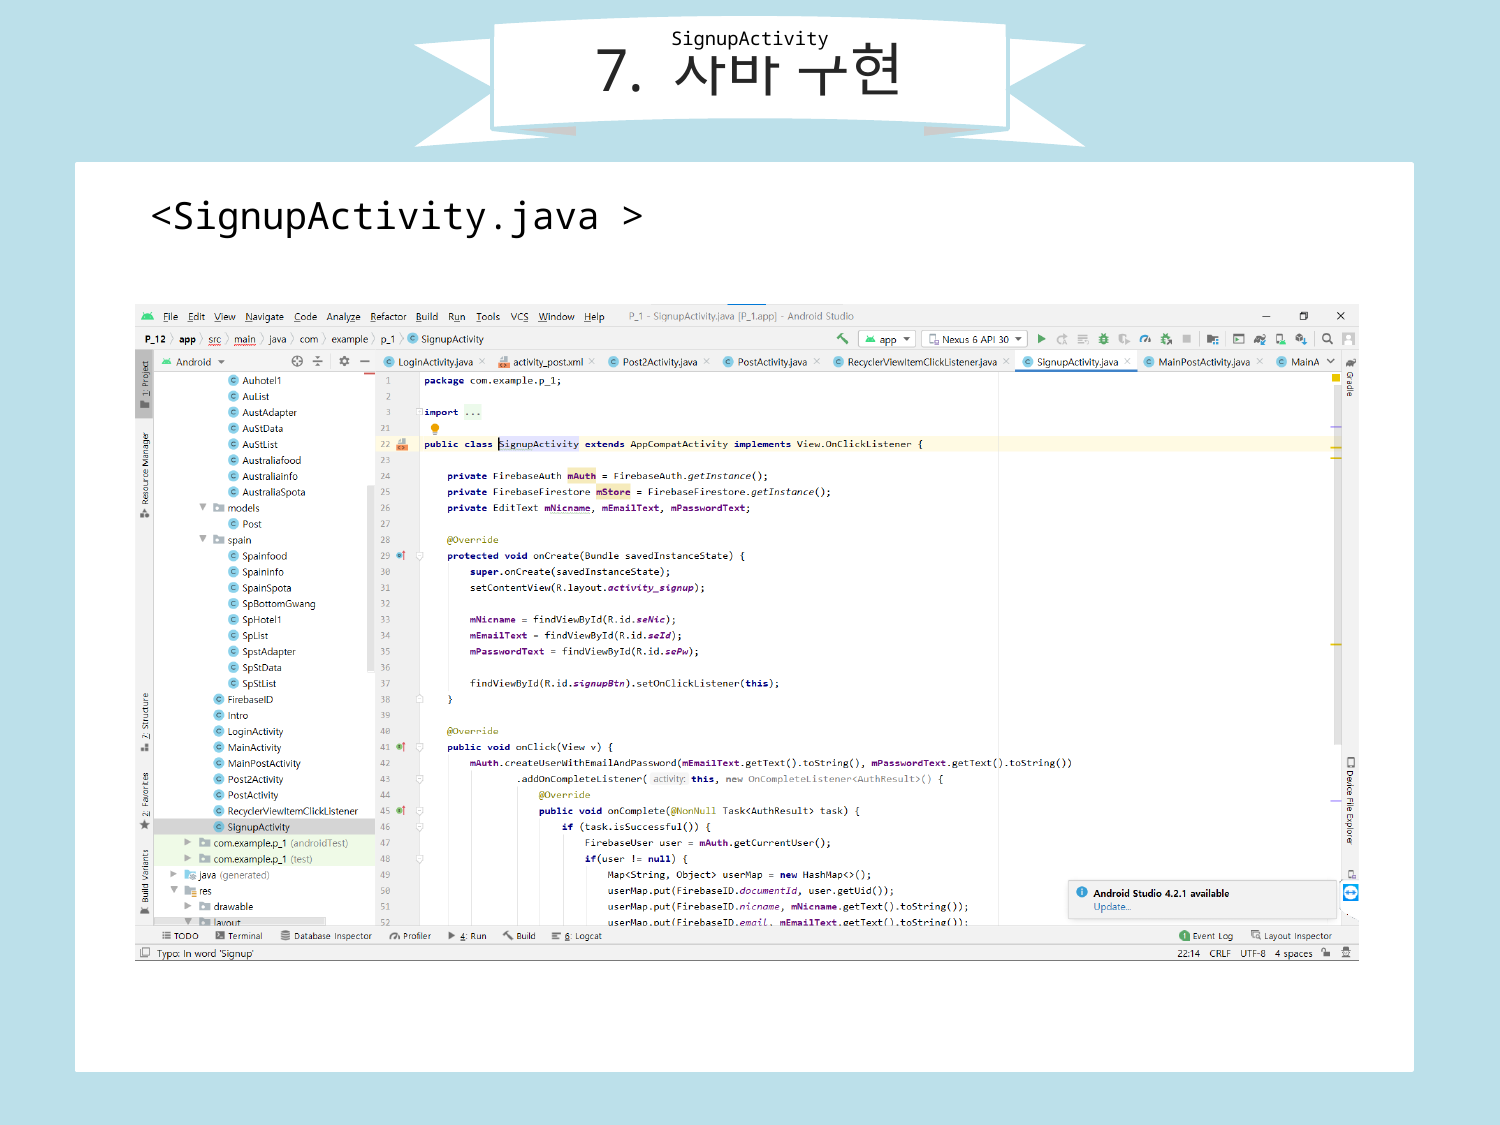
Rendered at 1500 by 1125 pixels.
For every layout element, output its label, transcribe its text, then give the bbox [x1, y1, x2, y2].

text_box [406, 13, 1094, 150]
picture [135, 304, 1359, 961]
text_box <SignupActivity.java > [135, 184, 703, 245]
text_box [75, 162, 1414, 1072]
